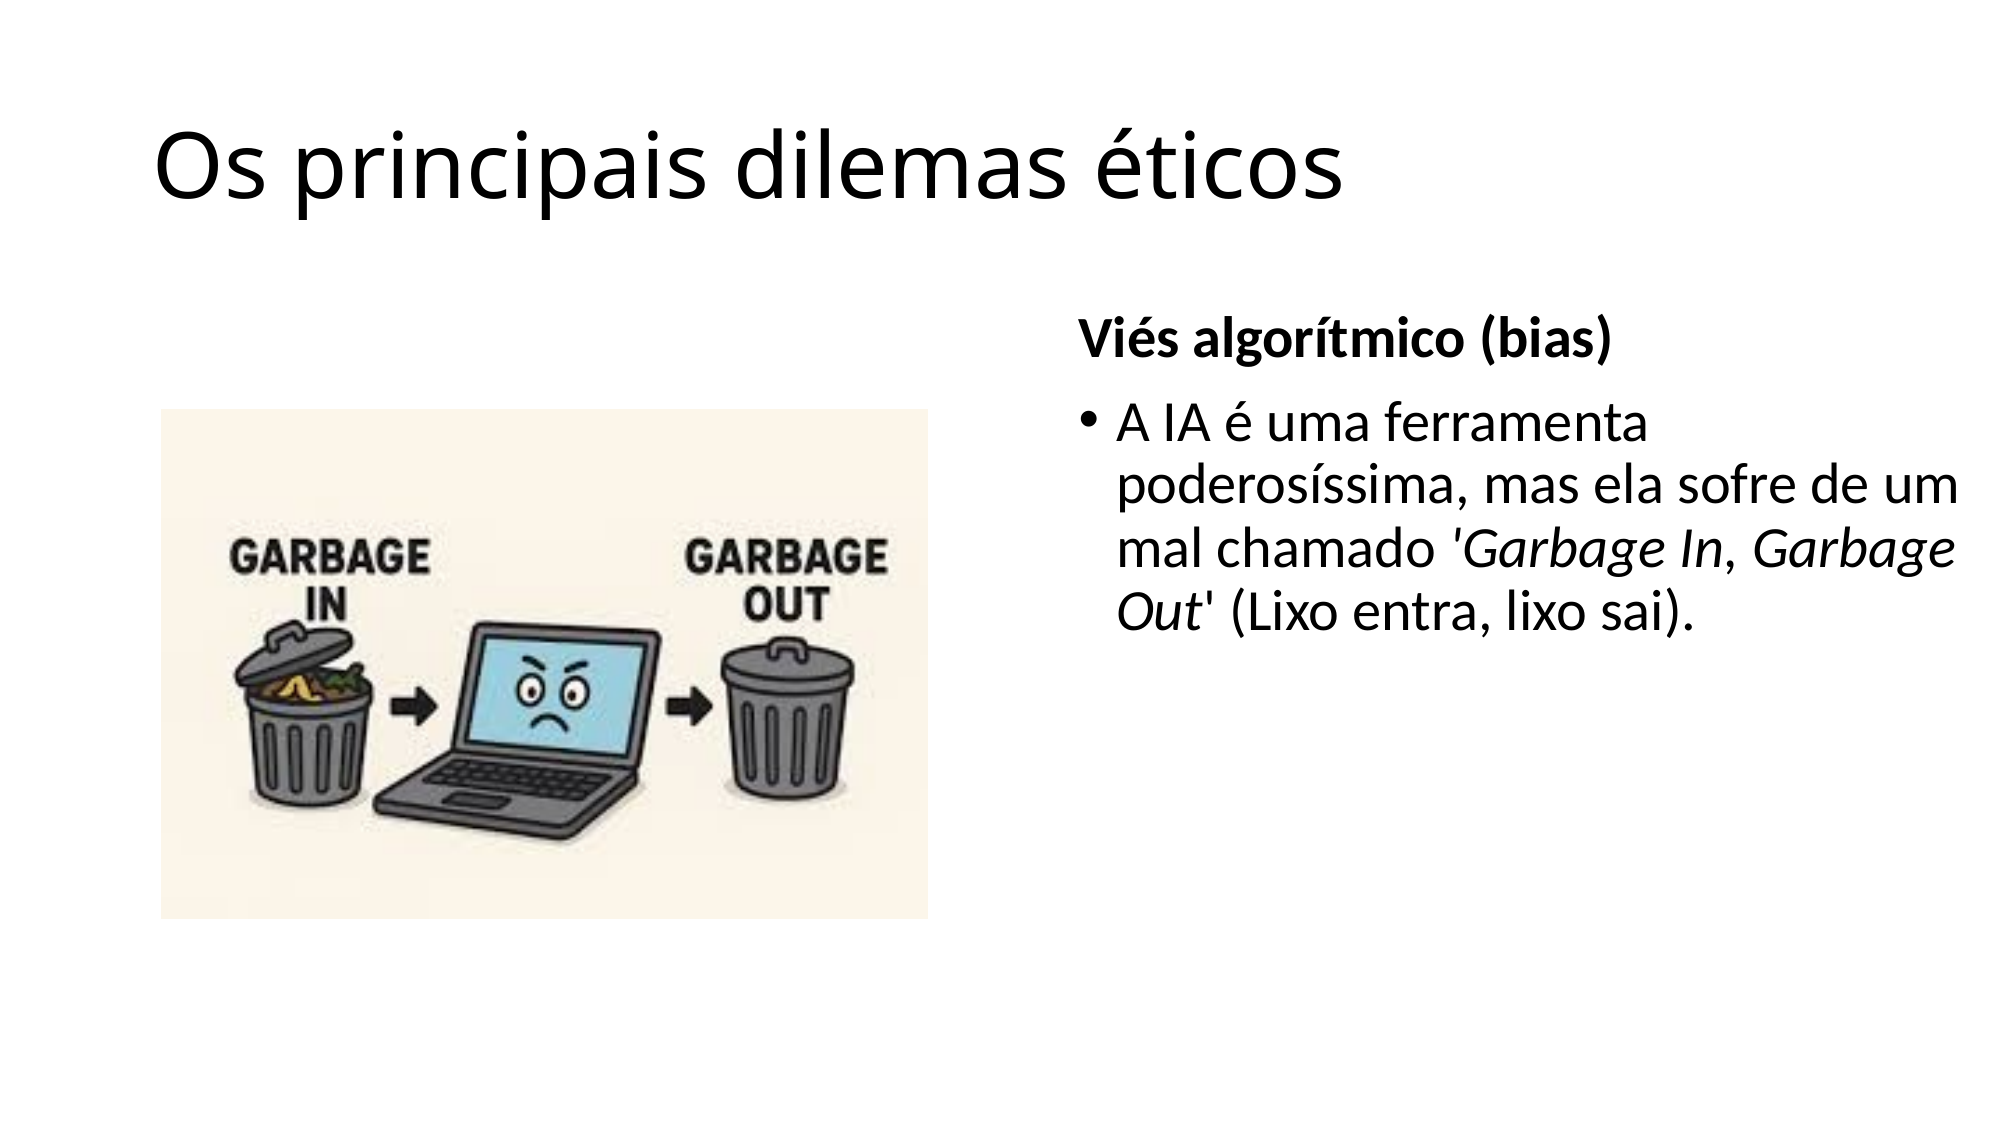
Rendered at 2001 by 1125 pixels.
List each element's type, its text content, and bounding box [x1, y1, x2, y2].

title Os principais dilemas éticos [137, 59, 1863, 278]
list Viés algorítmico (bias) A IA é uma ferramenta poderosíssima, mas ela sofre de um mal chamado 'Garbage In, Garbage Out' (Lixo entra, lixo sai). [1063, 299, 1980, 1014]
picture [161, 409, 928, 920]
